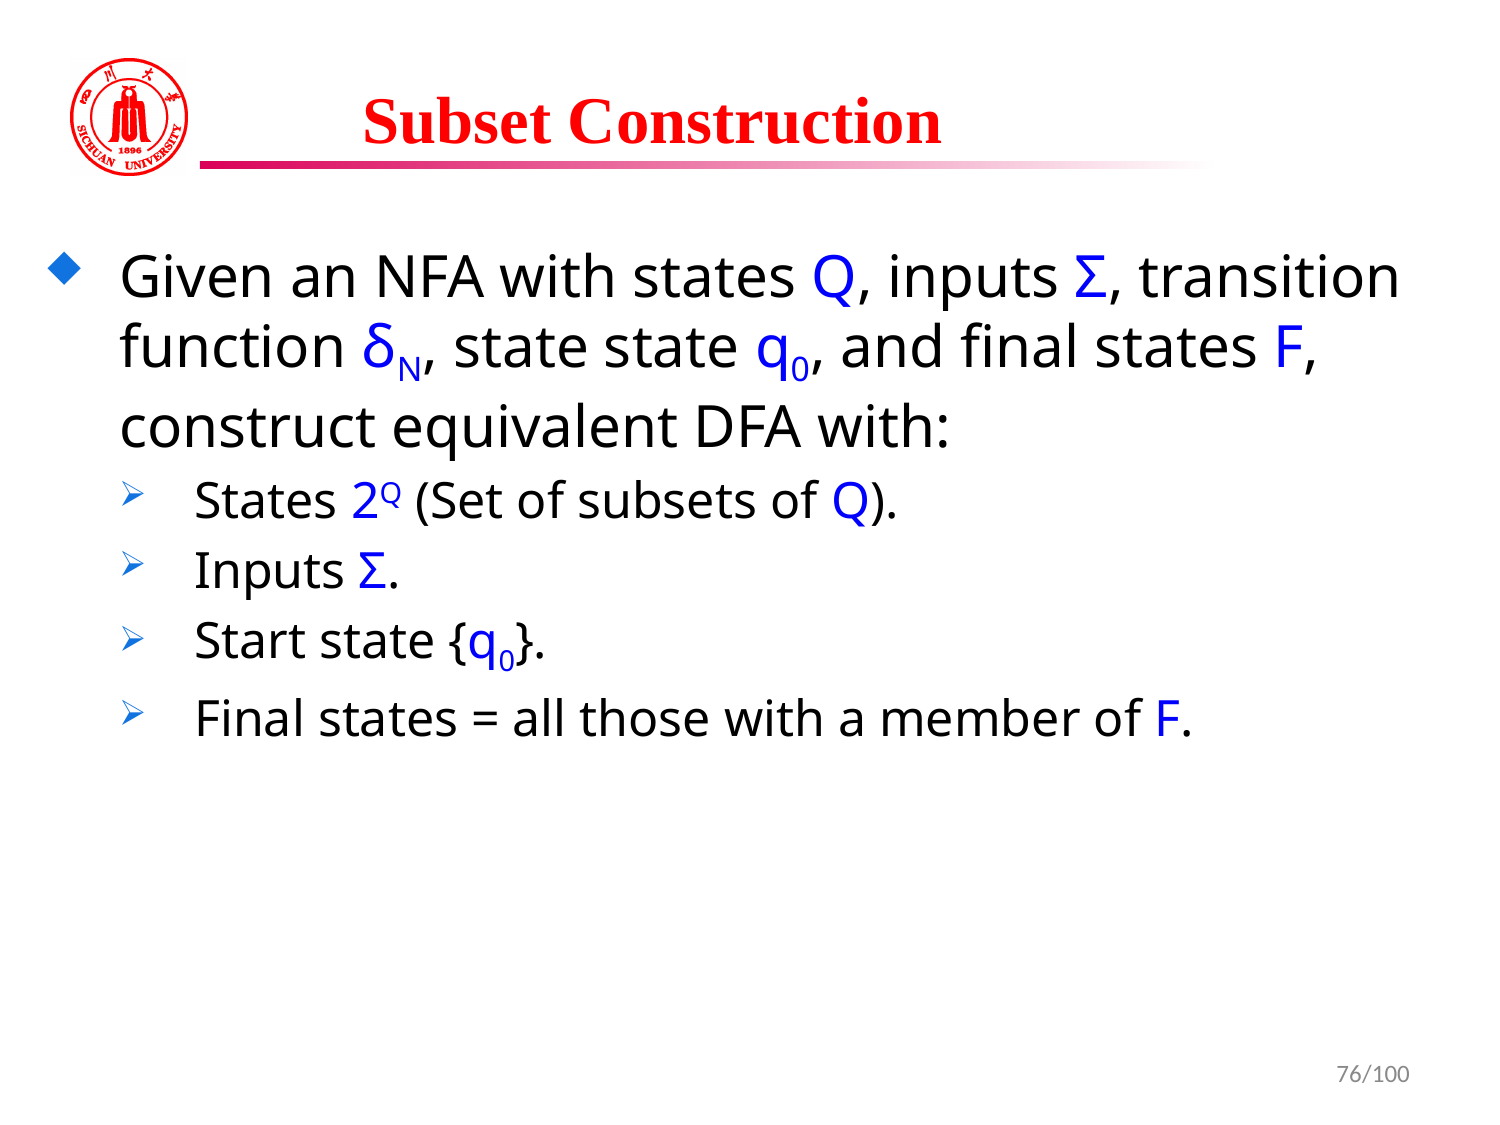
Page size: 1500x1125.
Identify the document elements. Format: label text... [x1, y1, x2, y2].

text_box Subset Construction [355, 72, 951, 160]
text_box [199, 161, 1214, 169]
picture [70, 58, 188, 176]
text_box Given an NFA with states Q, inputs Σ, transition function δN, state state q0, and final states F, construct equivalent DFA with: States 2Q (Set of subsets of Q). Inputs Σ. Start state {q0}. Final states = all those with a member of F. [29, 231, 1483, 1036]
slide_number 76/100 [1074, 1042, 1425, 1103]
